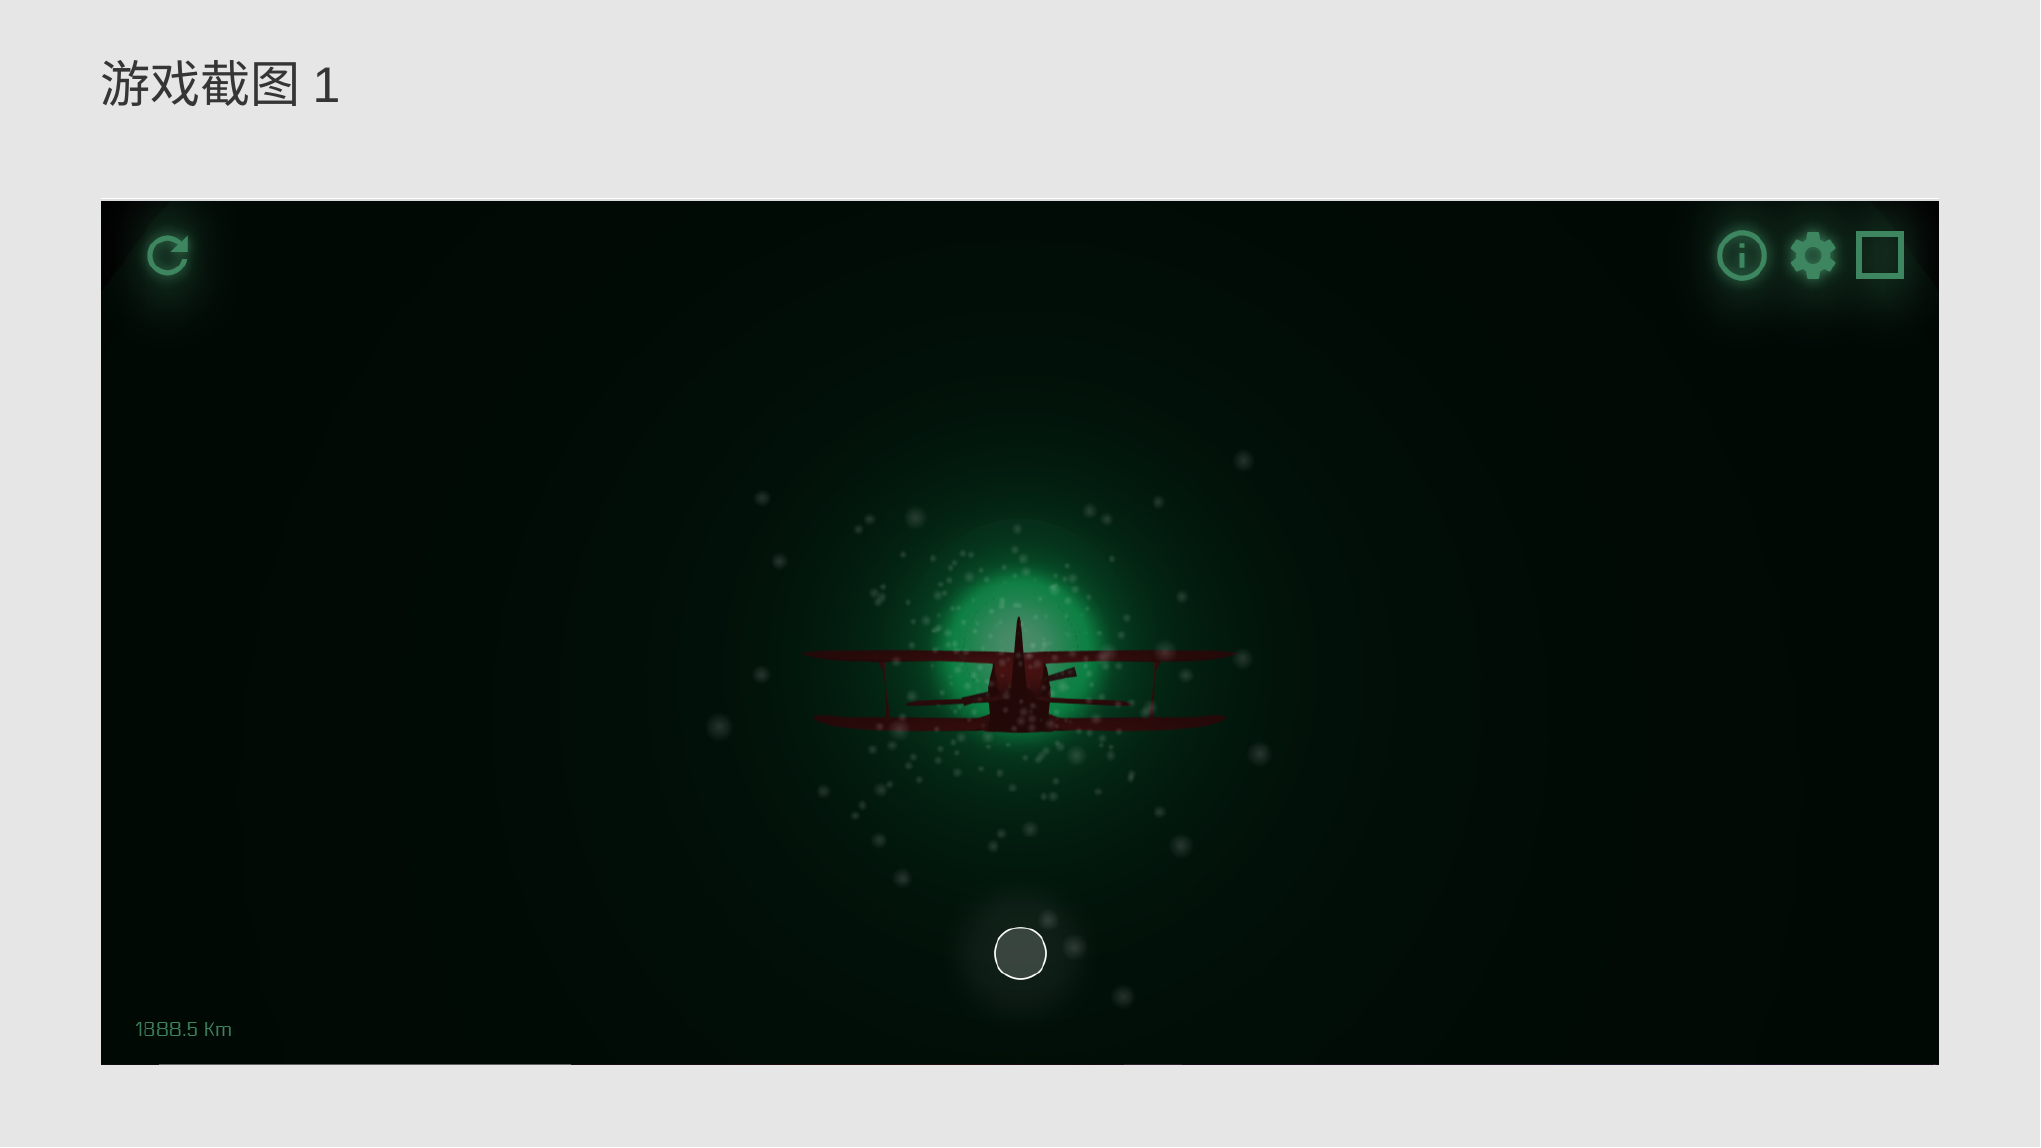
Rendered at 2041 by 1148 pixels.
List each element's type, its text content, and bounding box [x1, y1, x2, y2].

picture [101, 198, 1940, 1065]
text_box 游戏截图1 [70, 35, 371, 138]
